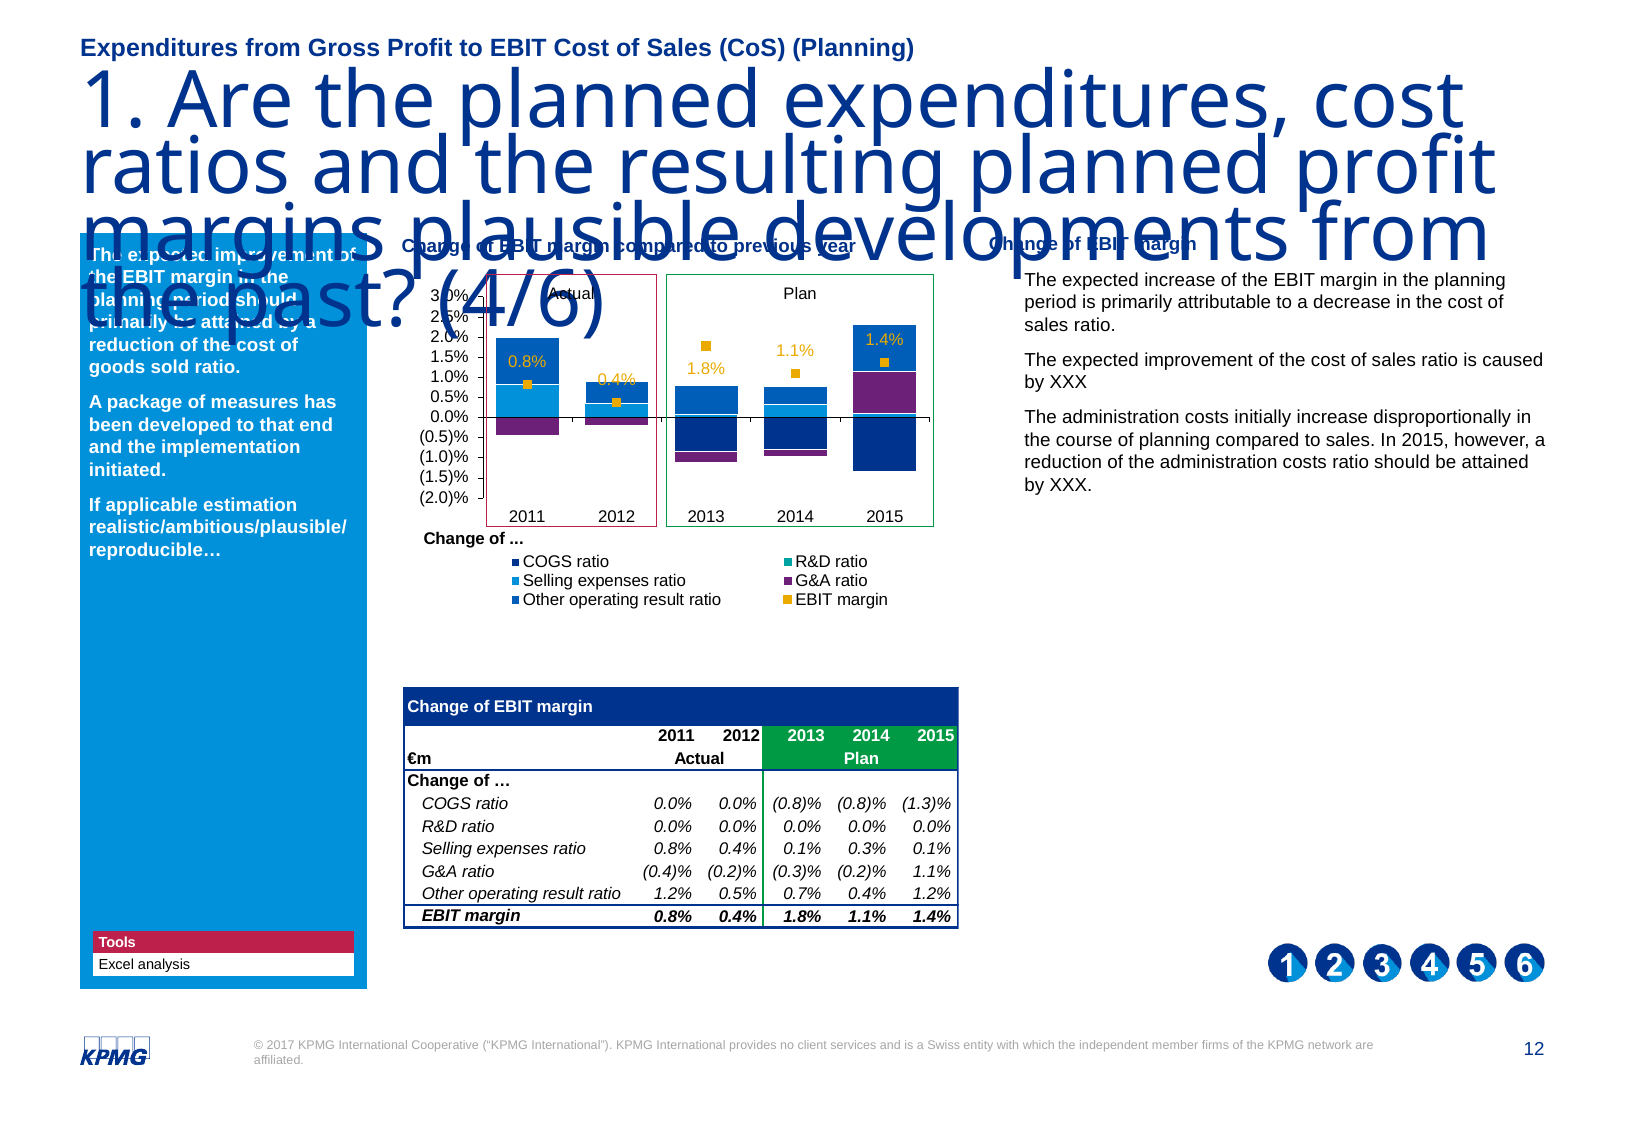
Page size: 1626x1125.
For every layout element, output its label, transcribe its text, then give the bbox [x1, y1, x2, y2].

picture [1259, 935, 1553, 1002]
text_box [486, 274, 934, 527]
list The expected improvement of the EBIT margin in the planning period should primarily be attained by a reduction of the cost of goods sold ratio. A package of measures has been developed to that end and the implementation initiated. If applicable estimation realistic/ambitious/plausible/ reproducible… [80, 233, 367, 989]
table_cell Excel analysis [93, 955, 354, 976]
picture [403, 687, 959, 929]
list Expenditures from Gross Profit to EBIT Cost of Sales (CoS) (Planning) [80, 33, 1490, 62]
picture [401, 287, 960, 611]
table_header Tools [93, 931, 354, 953]
list Change of EBIT margin The expected increase of the EBIT margin in the planning period is primarily attributable to a decrease in the cost of sales ratio. The expected improvement of the cost of sales ratio is caused by XXX The administration costs initially increase disproportionally in the course of planning compared to sales. In 2015, however, a reduction of the administration costs ratio should be attained by XXX. [988, 233, 1547, 989]
text_box Change of EBIT margin compared to previous year [401, 233, 959, 271]
title 1. Are the planned expenditures, cost ratios and the resulting planned profit margins plausible developments from the past? (4/6) [80, 74, 1544, 193]
